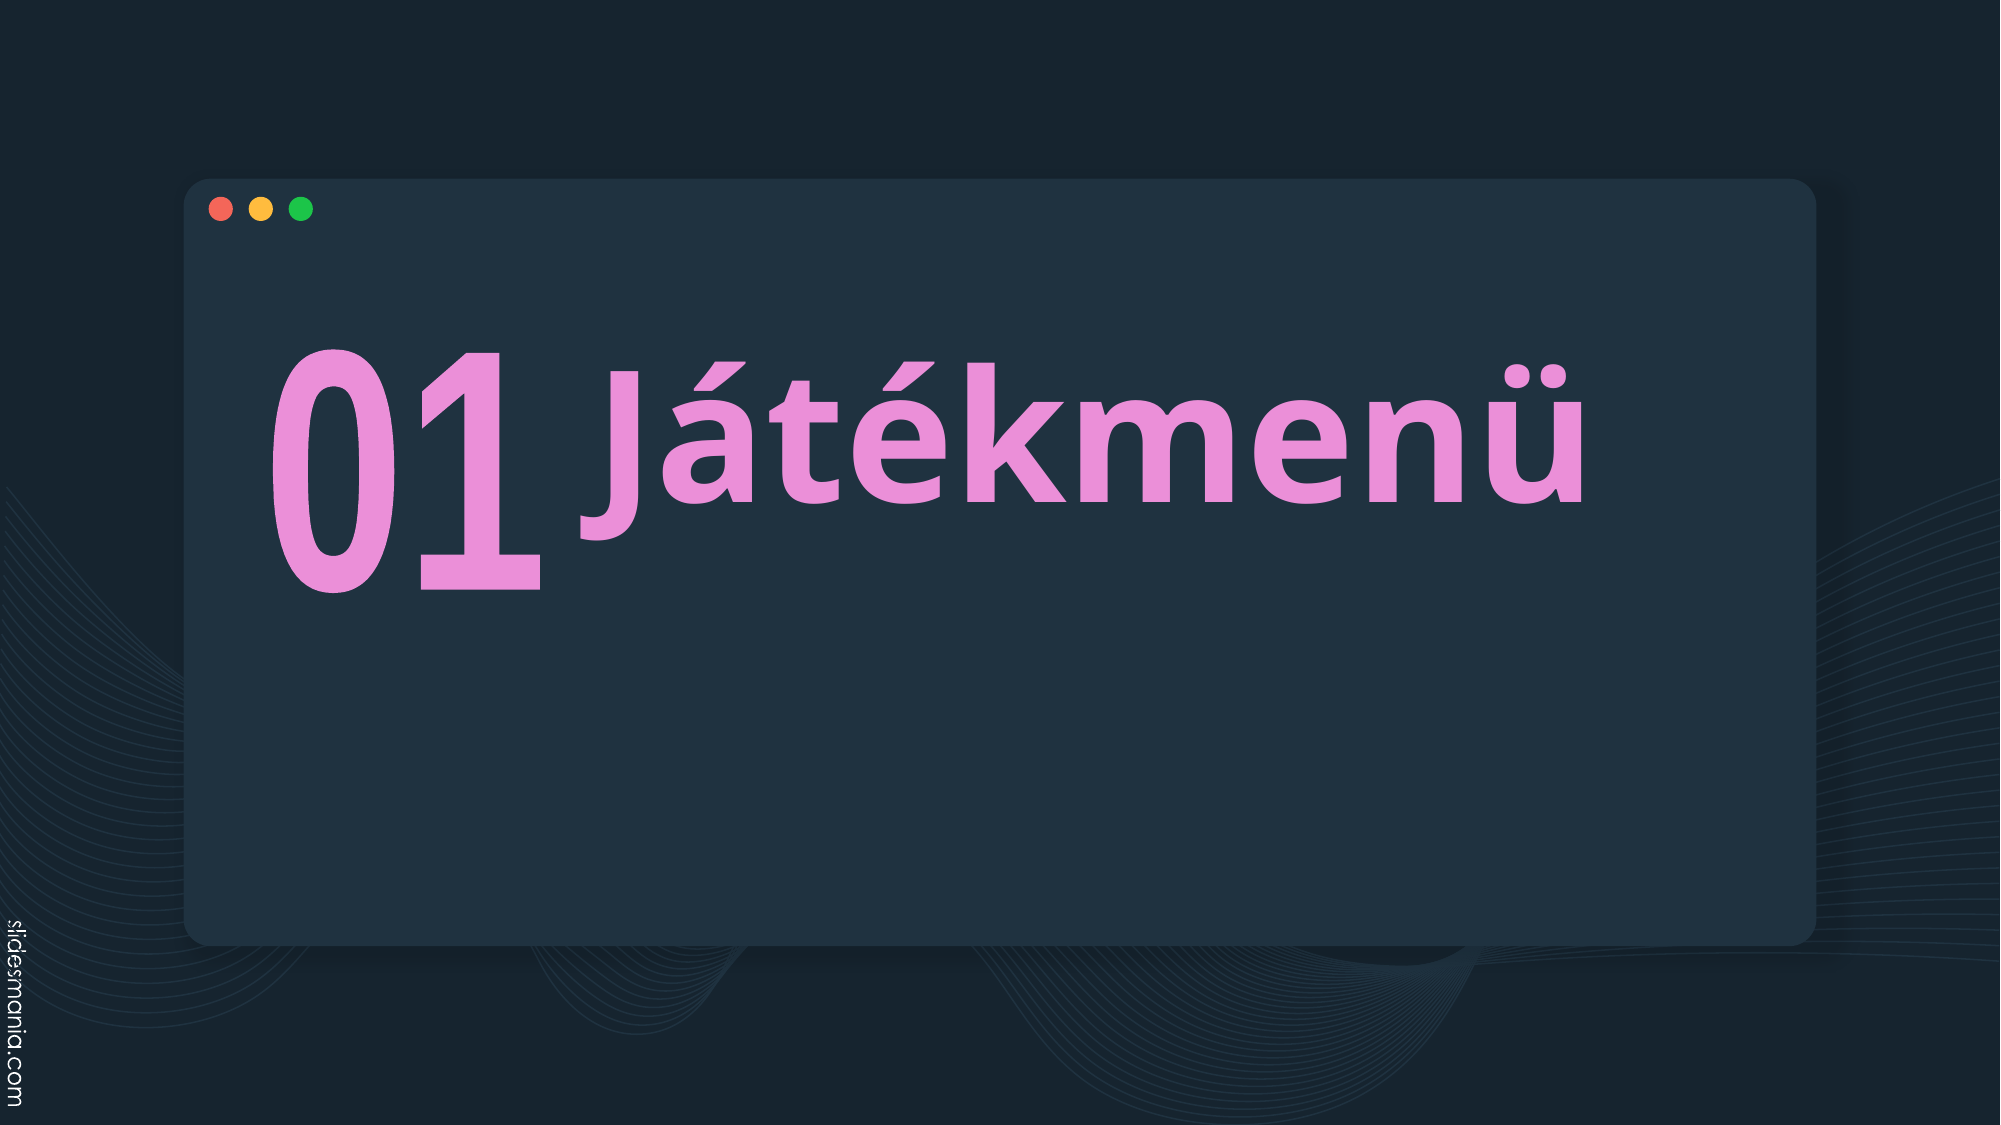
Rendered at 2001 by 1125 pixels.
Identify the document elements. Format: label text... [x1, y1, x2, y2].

title Játékmenü [574, 342, 1780, 601]
